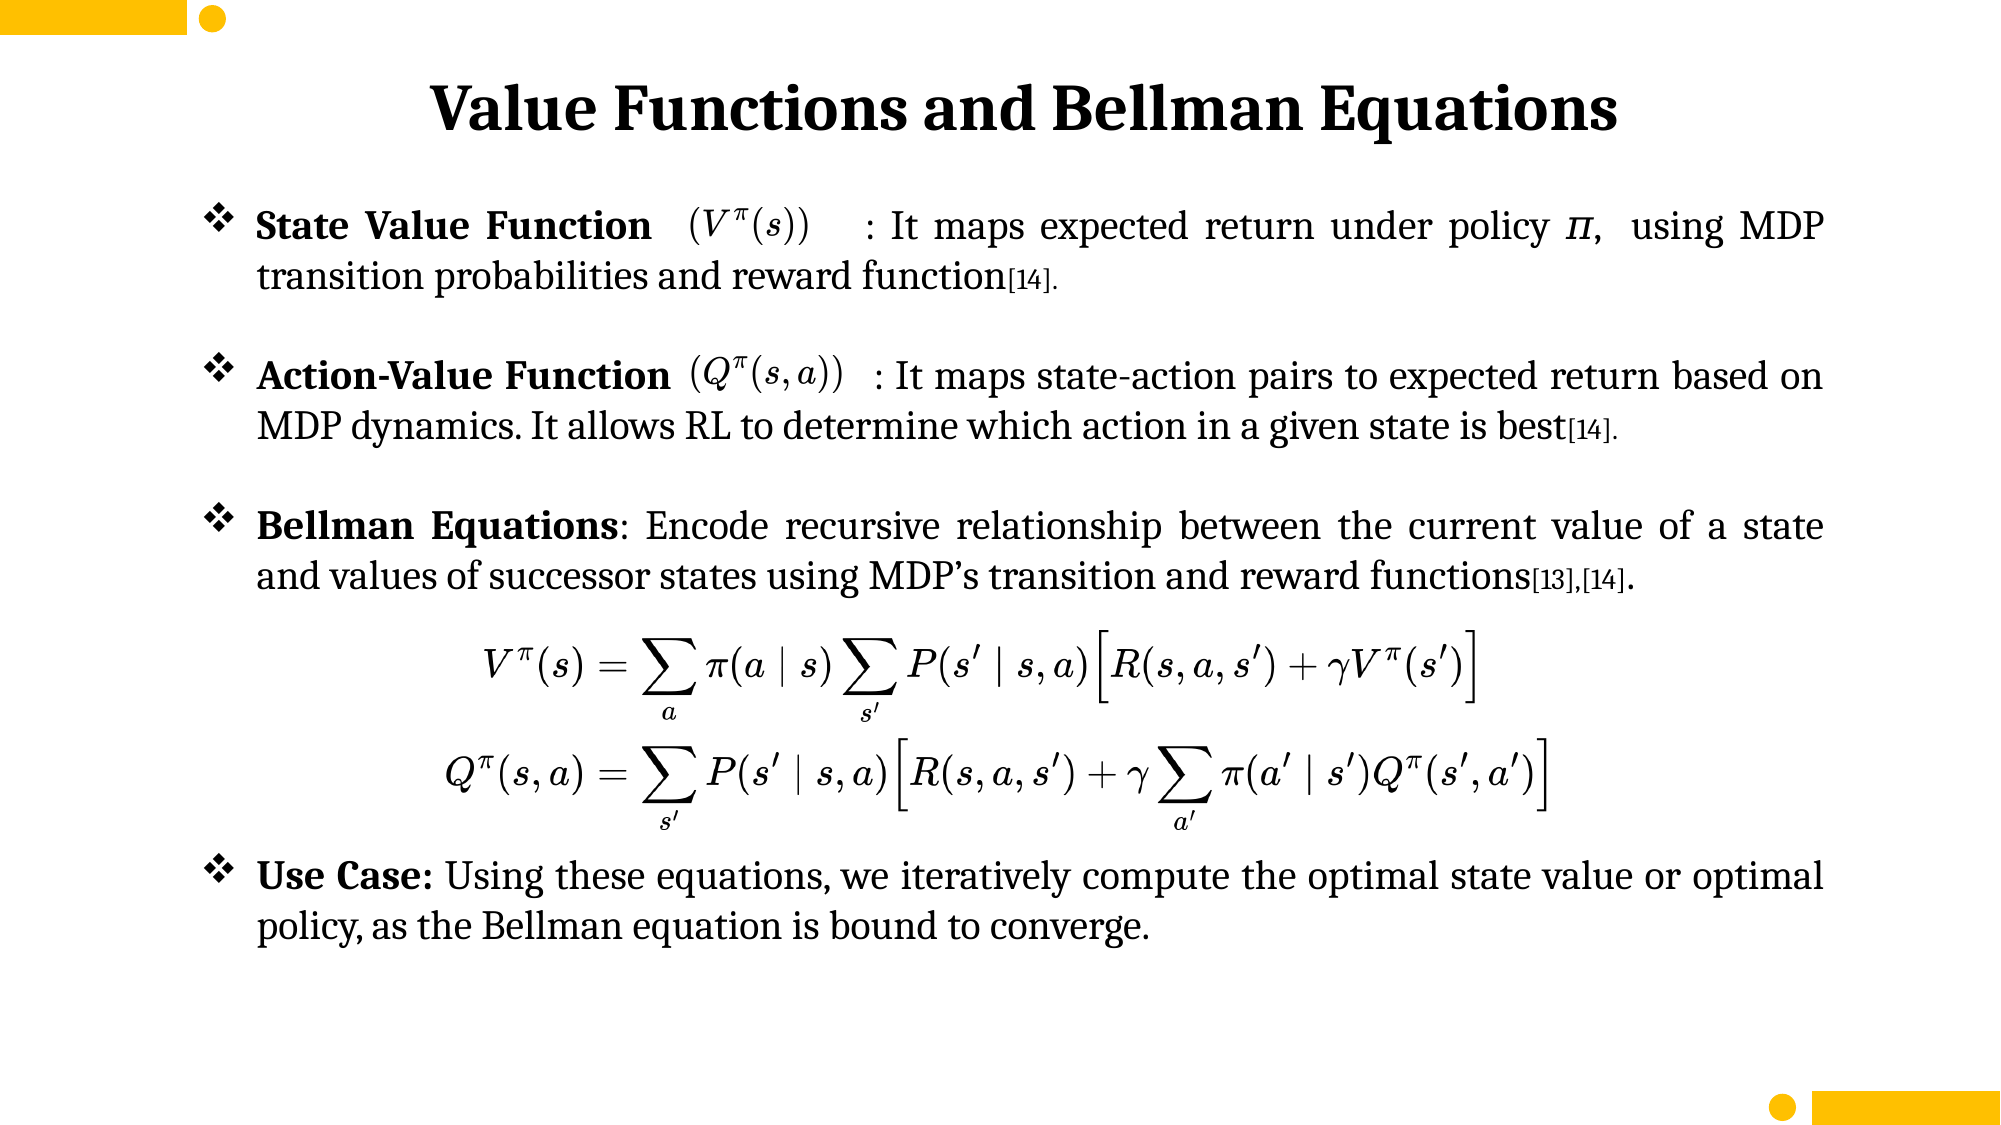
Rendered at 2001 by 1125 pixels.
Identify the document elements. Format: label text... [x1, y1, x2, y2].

text_box [0, 0, 187, 35]
text_box Value Functions and Bellman Equations [415, 56, 1664, 176]
text_box [1812, 1091, 2000, 1125]
text_box [198, 5, 226, 33]
text_box State Value Function : It maps expected return under policy 𝜋, using MDP transition probabilities and reward function[14]. Action-Value Function : It maps state-action pairs to expected return based on MDP dynamics. It allows RL to determine which action in a given state is best[14]. Bellman Equations: Encode recursive relationship between the current value of a state and values of successor states using MDP’s transition and reward functions[13],[14]. Use Case: Using these equations, we iteratively compute the optimal state value or optimal policy, as the Bellman equation is bound to converge. [185, 190, 1840, 1057]
text_box [1768, 1093, 1797, 1122]
picture [444, 630, 1555, 834]
picture [687, 207, 811, 245]
picture [688, 355, 845, 393]
